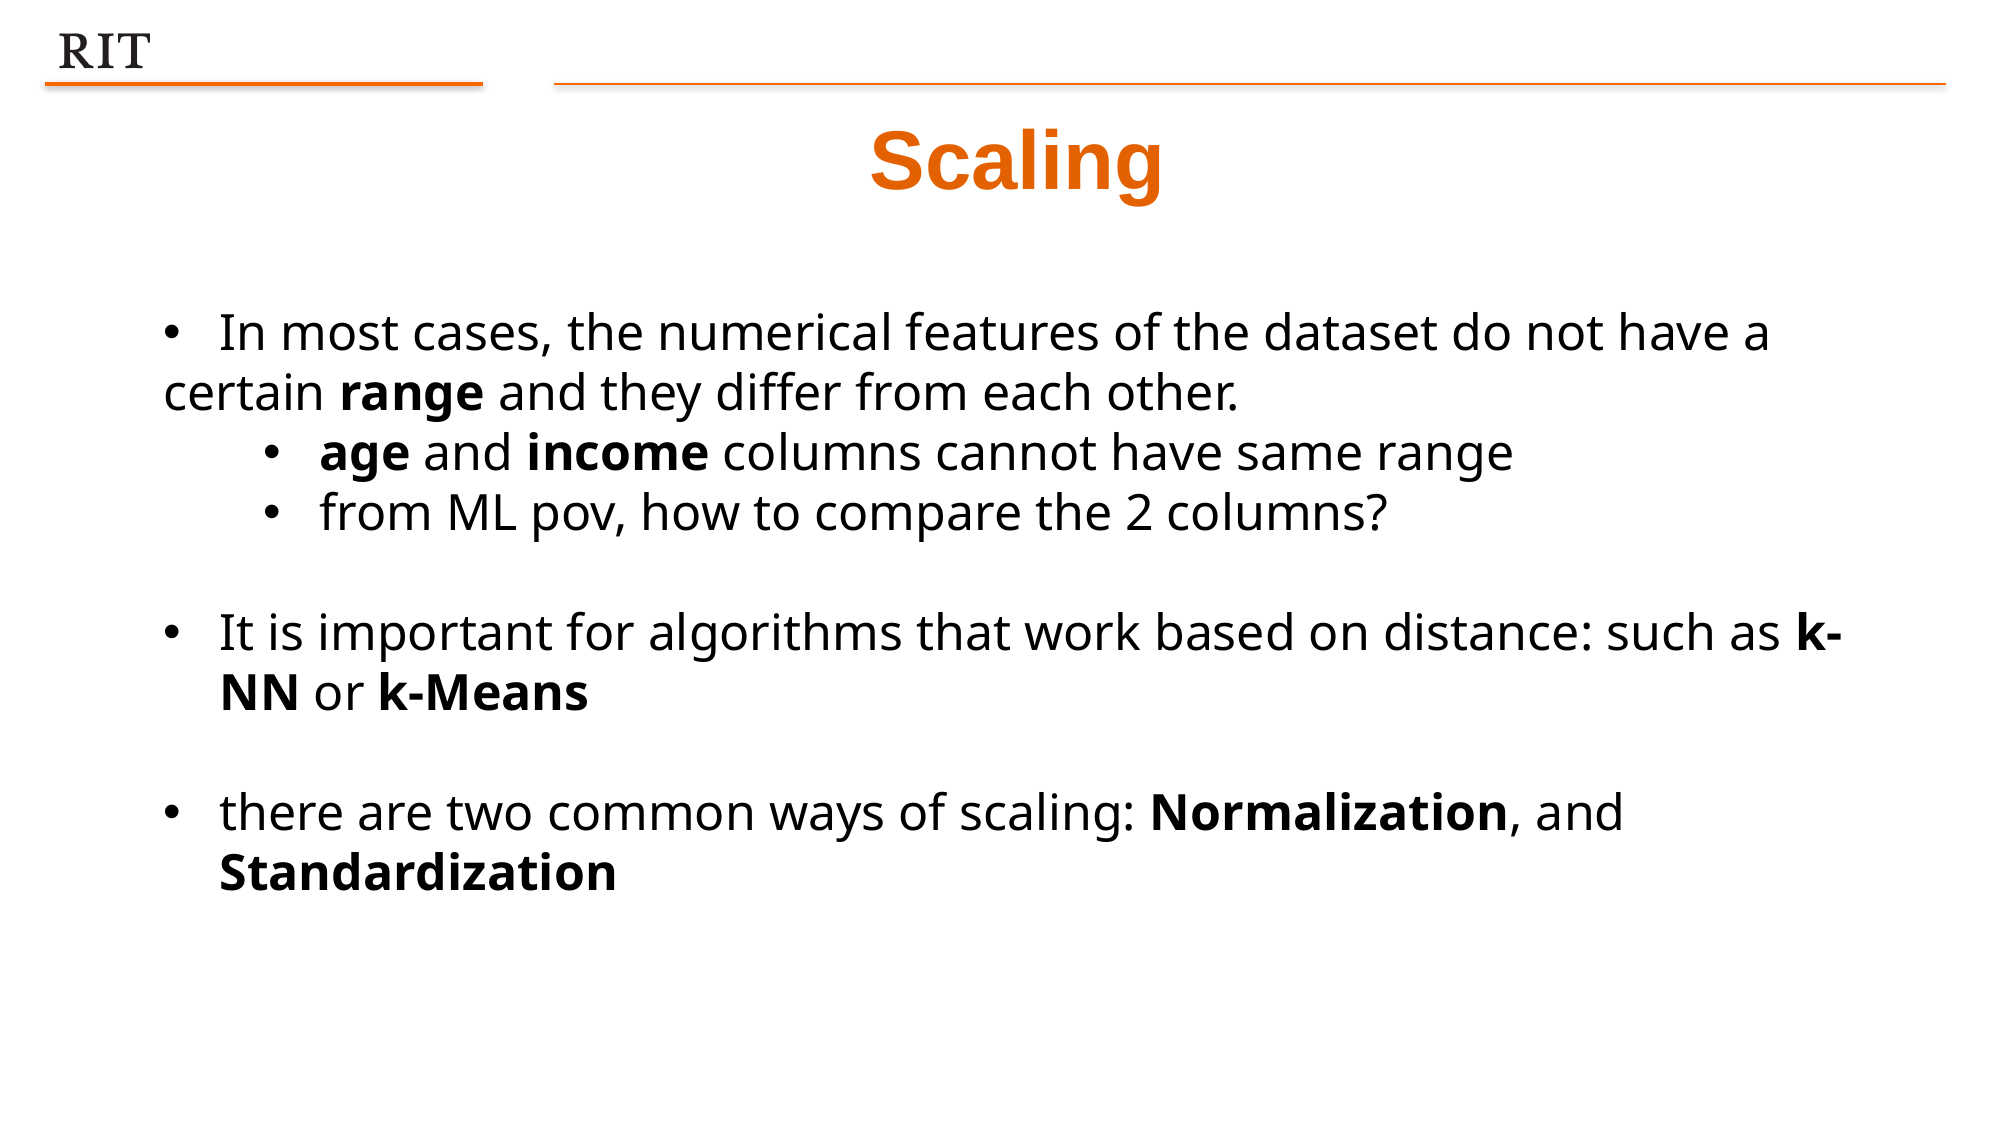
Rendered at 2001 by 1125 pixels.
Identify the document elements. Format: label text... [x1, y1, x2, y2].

title Scaling [117, 114, 1918, 198]
text_box In most cases, the numerical features of the dataset do not have a certain range and they differ from each other. age and income columns cannot have same range from ML pov, how to compare the 2 columns? It is important for algorithms that work based on distance: such as k-NN or k-Means there are two common ways of scaling: Normalization, and Standardization [143, 280, 1905, 966]
